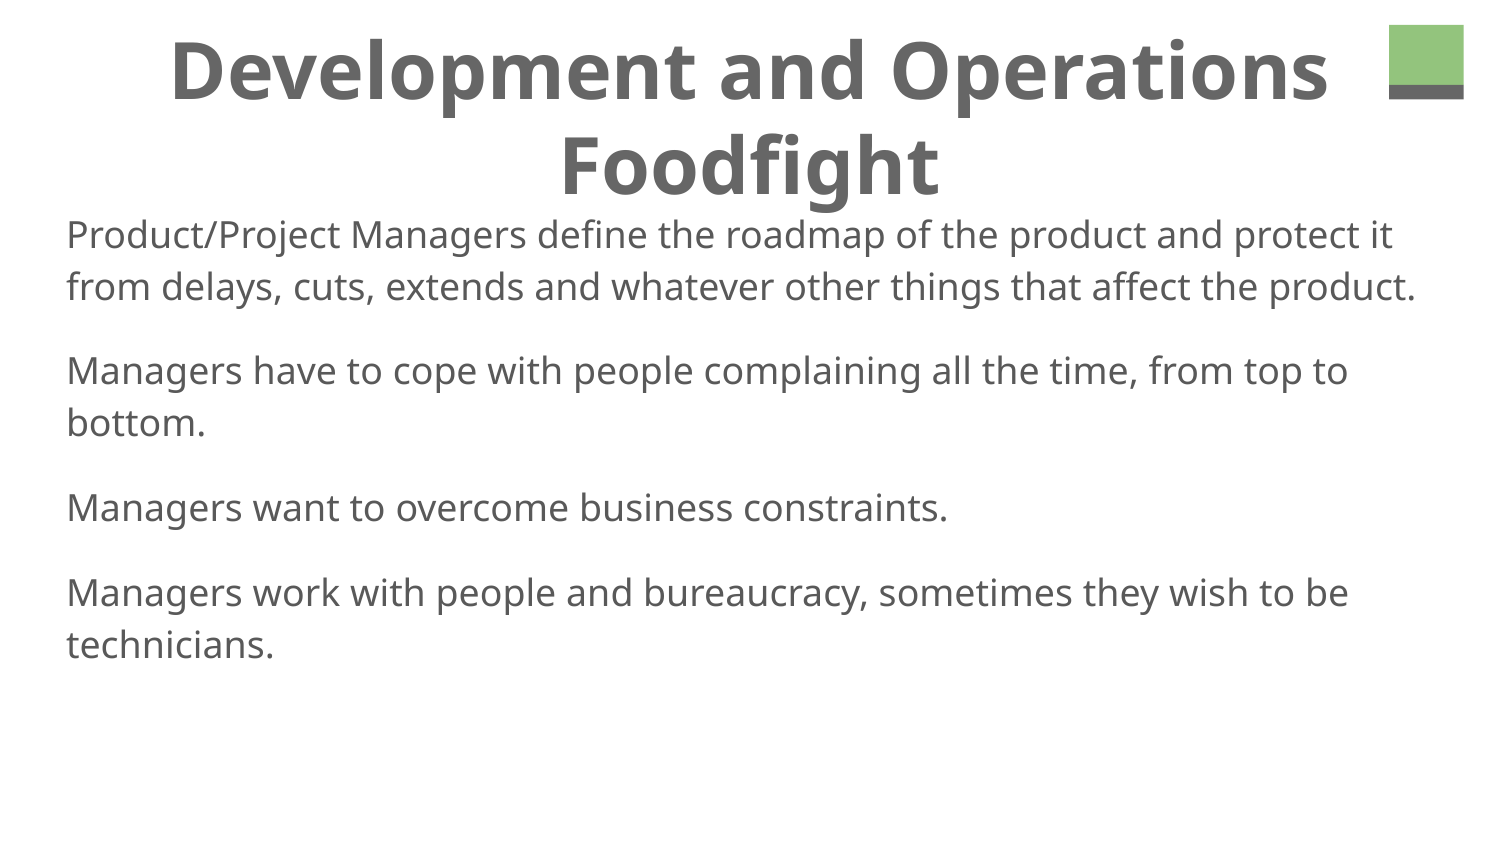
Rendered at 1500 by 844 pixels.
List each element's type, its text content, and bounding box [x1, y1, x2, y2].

list Product/Project Managers define the roadmap of the product and protect it from delays, cuts, extends and whatever other things that affect the product. Managers have to cope with people complaining all the time, from top to bottom. Managers want to overcome business constraints. Managers work with people and bureaucracy, sometimes they wish to be technicians. [51, 189, 1449, 750]
title Development and Operations Foodfight [51, 5, 1449, 100]
